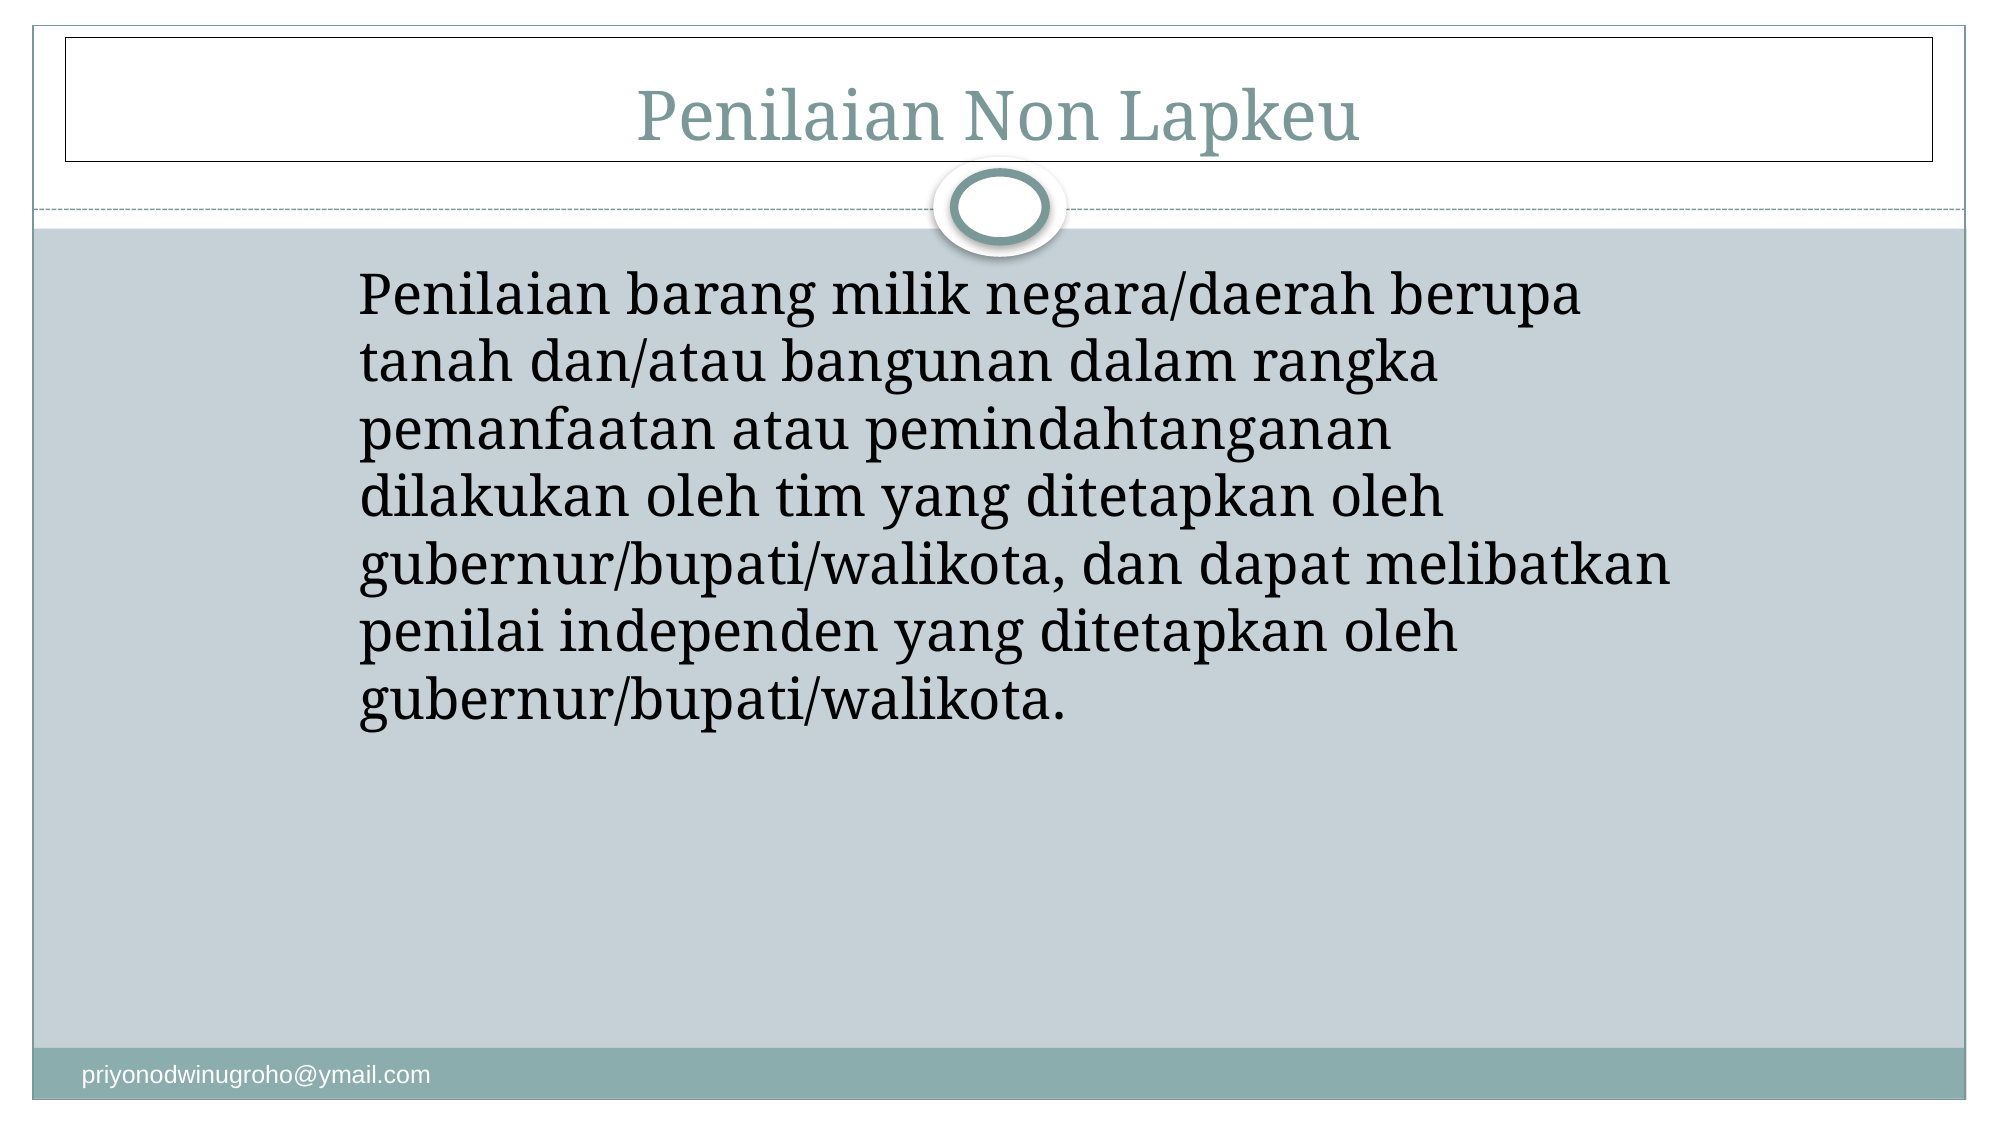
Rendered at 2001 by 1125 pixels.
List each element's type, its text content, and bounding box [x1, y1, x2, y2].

footer priyonodwinugroho@ymail.com [66, 1051, 850, 1112]
list Penilaian barang milik negara/daerah berupa tanah dan/atau bangunan dalam rangka pemanfaatan atau pemindahtanganan dilakukan oleh tim yang ditetapkan oleh gubernur/bupati/walikota, dan dapat melibatkan penilai independen yang ditetapkan oleh gubernur/bupati/walikota. [299, 250, 1695, 1001]
title Penilaian Non Lapkeu [65, 37, 1933, 162]
